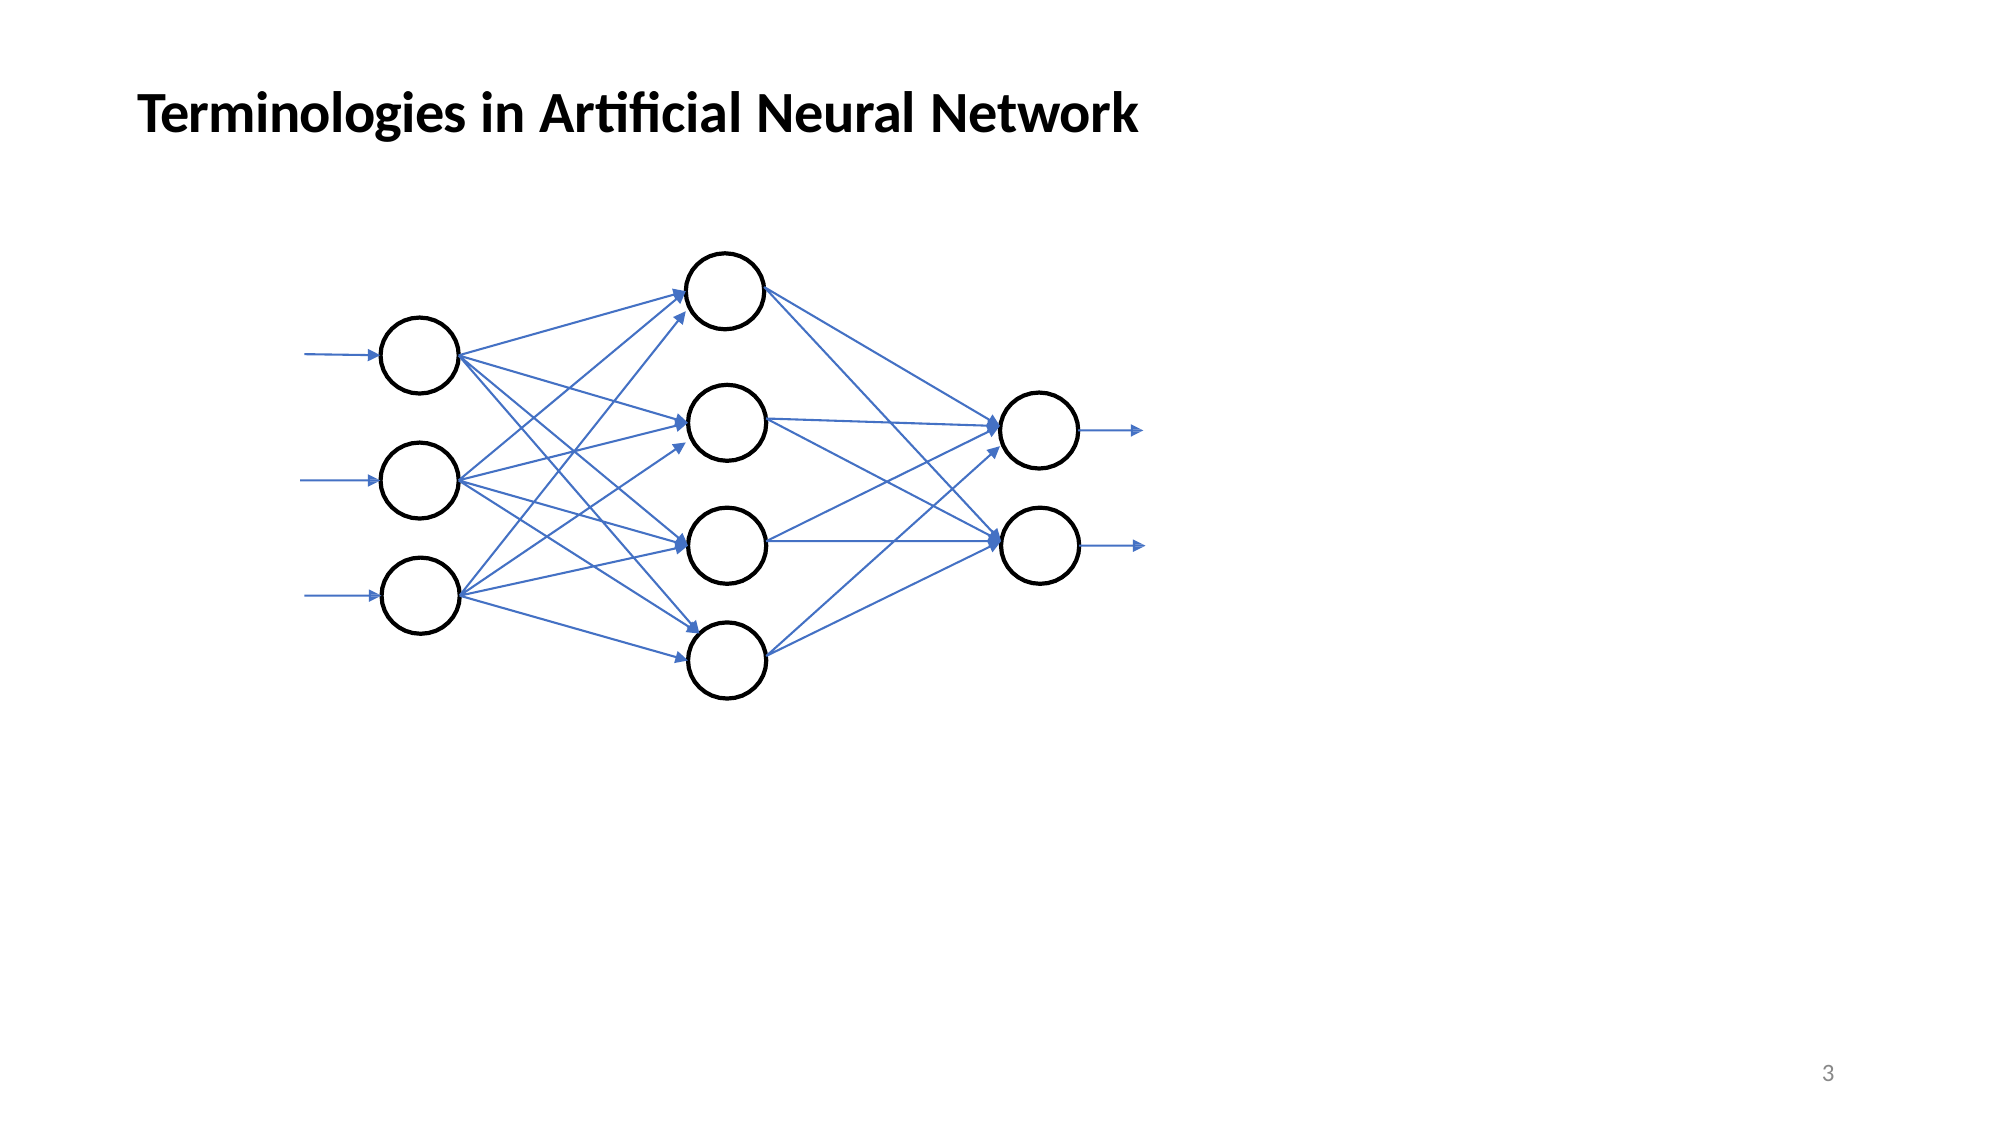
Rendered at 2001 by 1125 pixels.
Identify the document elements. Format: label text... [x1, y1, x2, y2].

text_box [688, 384, 767, 461]
slide_number 3 [1815, 1060, 1854, 1125]
text_box [688, 507, 767, 584]
text_box [381, 557, 460, 634]
text_box [304, 589, 382, 602]
text_box [688, 622, 767, 699]
text_box [380, 442, 459, 519]
text_box [304, 348, 381, 362]
text_box [1000, 392, 1079, 469]
text_box [380, 317, 459, 394]
text_box [1079, 539, 1146, 552]
title Terminologies in Artificial Neural Network [134, 71, 1155, 262]
text_box [1078, 424, 1144, 437]
text_box [300, 474, 381, 487]
text_box [685, 262, 765, 330]
text_box [457, 288, 700, 664]
text_box [763, 286, 1002, 657]
text_box [1001, 507, 1080, 584]
